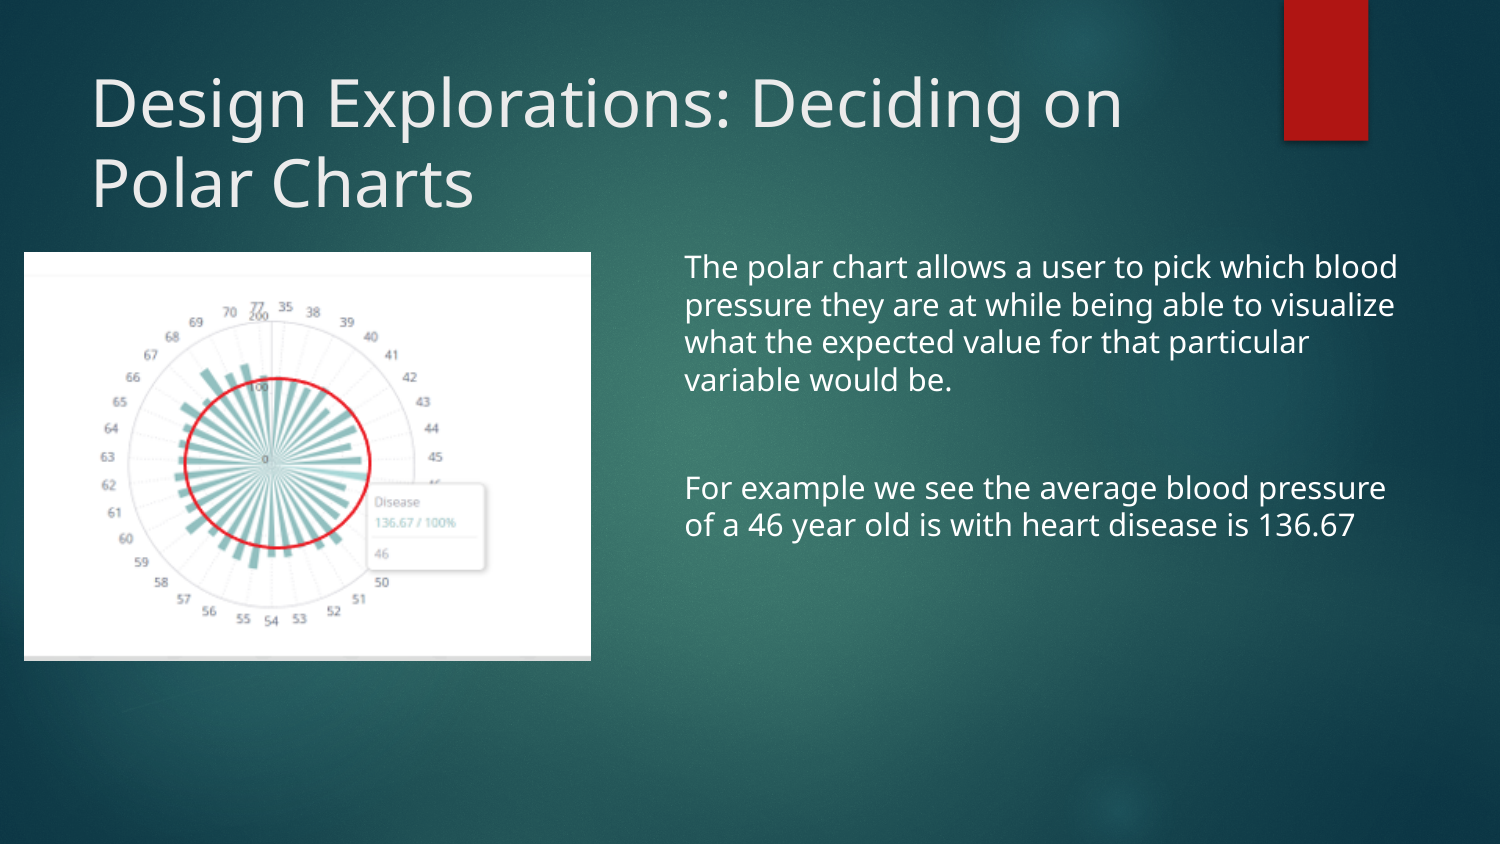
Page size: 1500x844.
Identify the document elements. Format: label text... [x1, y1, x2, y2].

title Design Explorations: Deciding on Polar Charts [79, 55, 1237, 228]
list The polar chart allows a user to pick which blood pressure they are at while being able to visualize what the expected value for that particular variable would be. For example we see the average blood pressure of a 46 year old is with heart disease is 136.67 [673, 242, 1425, 759]
picture [0, 0, 1500, 844]
